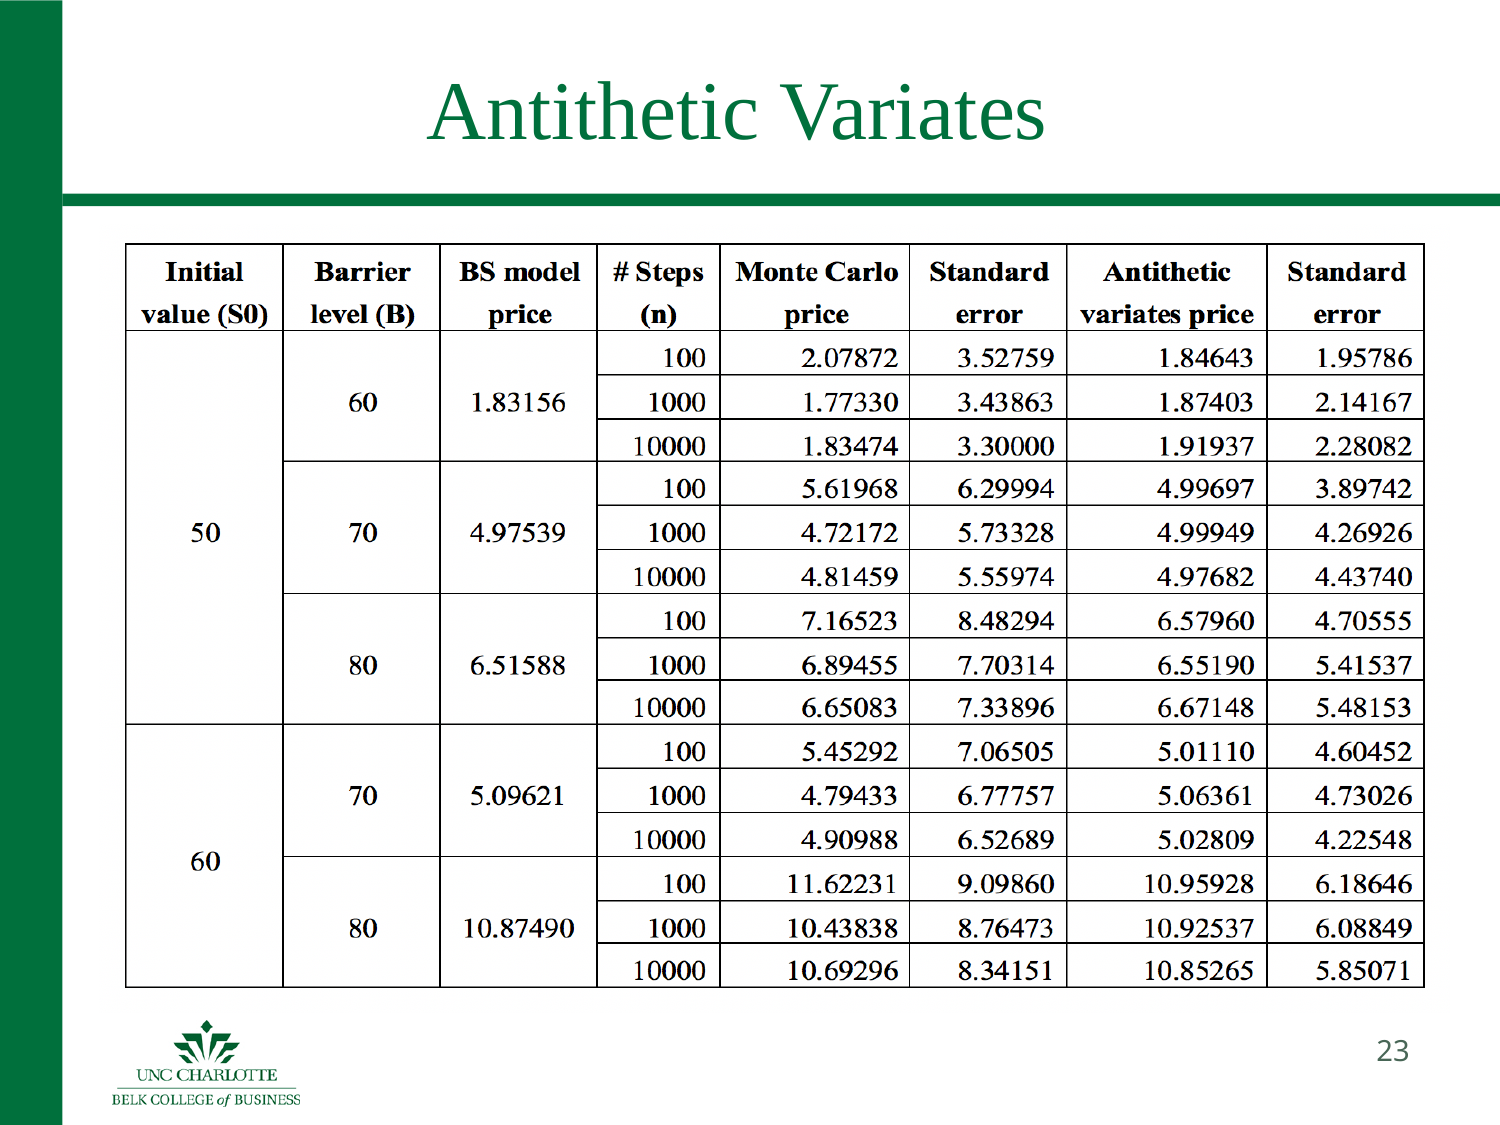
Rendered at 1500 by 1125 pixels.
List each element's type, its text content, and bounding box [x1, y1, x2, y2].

slide_number 23 [1074, 1024, 1426, 1103]
picture [112, 1020, 300, 1107]
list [99, 224, 1451, 1013]
title Antithetic Variates [62, 24, 1413, 188]
